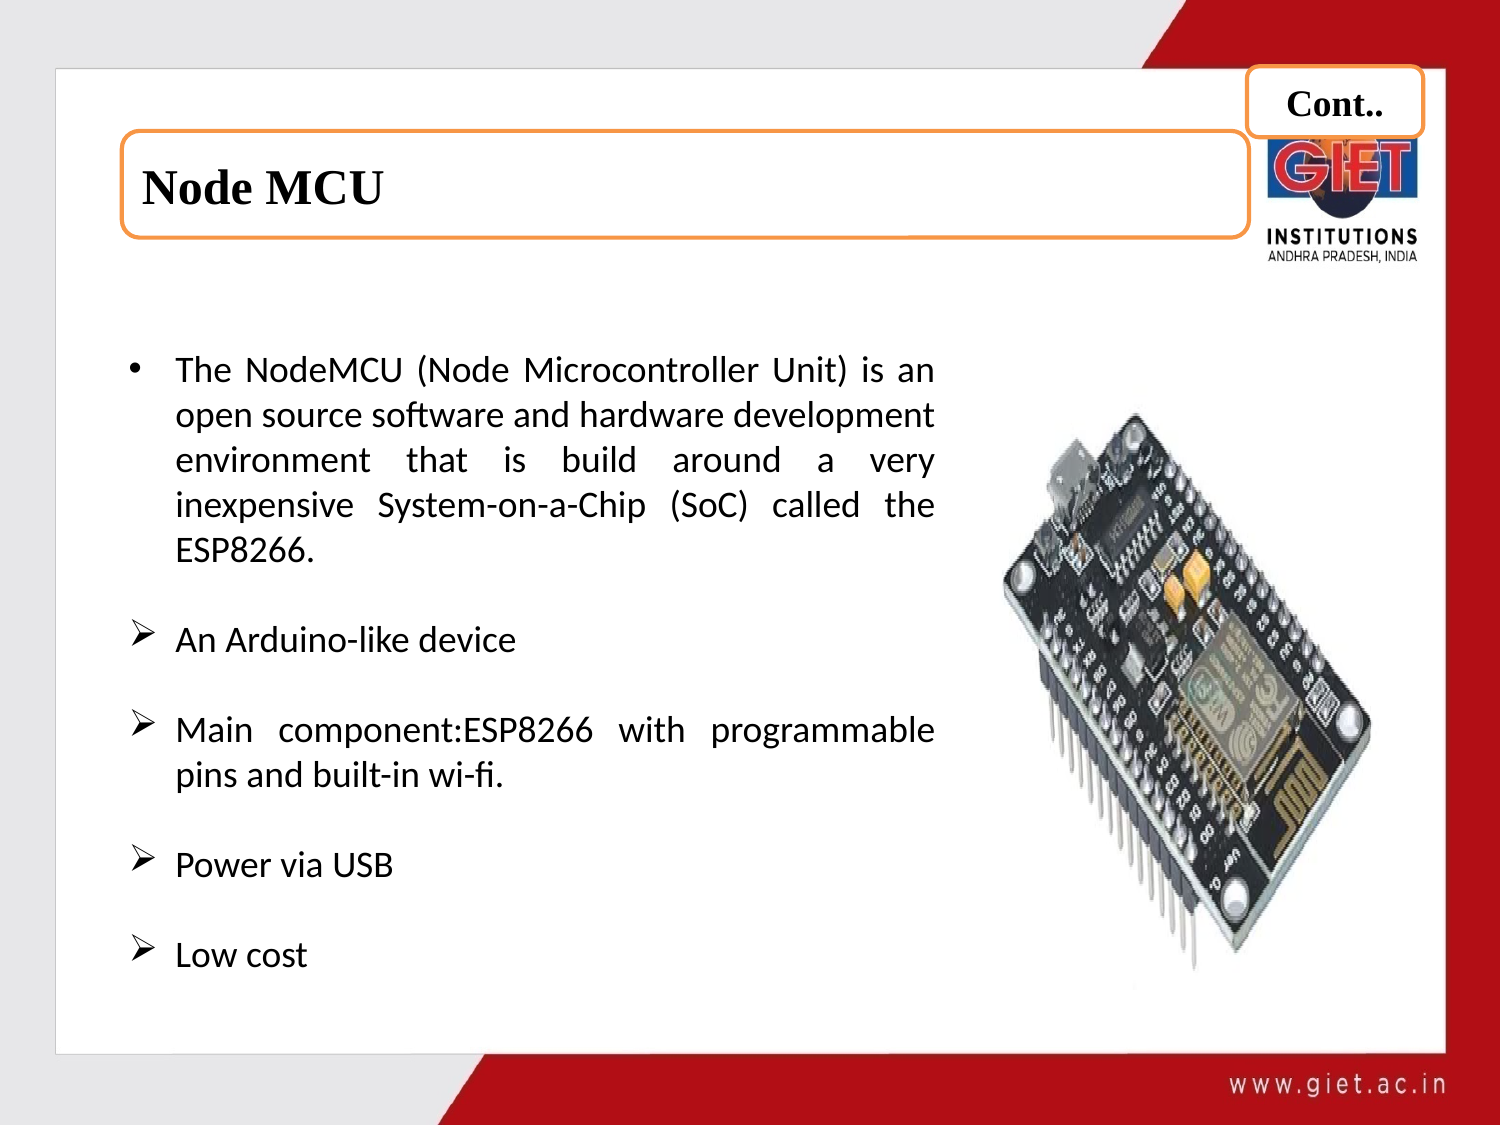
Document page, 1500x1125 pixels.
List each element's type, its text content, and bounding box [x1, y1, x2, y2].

text_box The NodeMCU (Node Microcontroller Unit) is an open source software and hardware development environment that is build around a very inexpensive System-on-a-Chip (SoC) called the ESP8266. An Arduino-like device Main component:ESP8266 with programmable pins and built-in wi-fi. Power via USB Low cost [113, 338, 951, 983]
text_box Node MCU [119, 128, 1252, 240]
picture [0, 0, 1500, 1125]
text_box Cont.. [1244, 64, 1426, 140]
